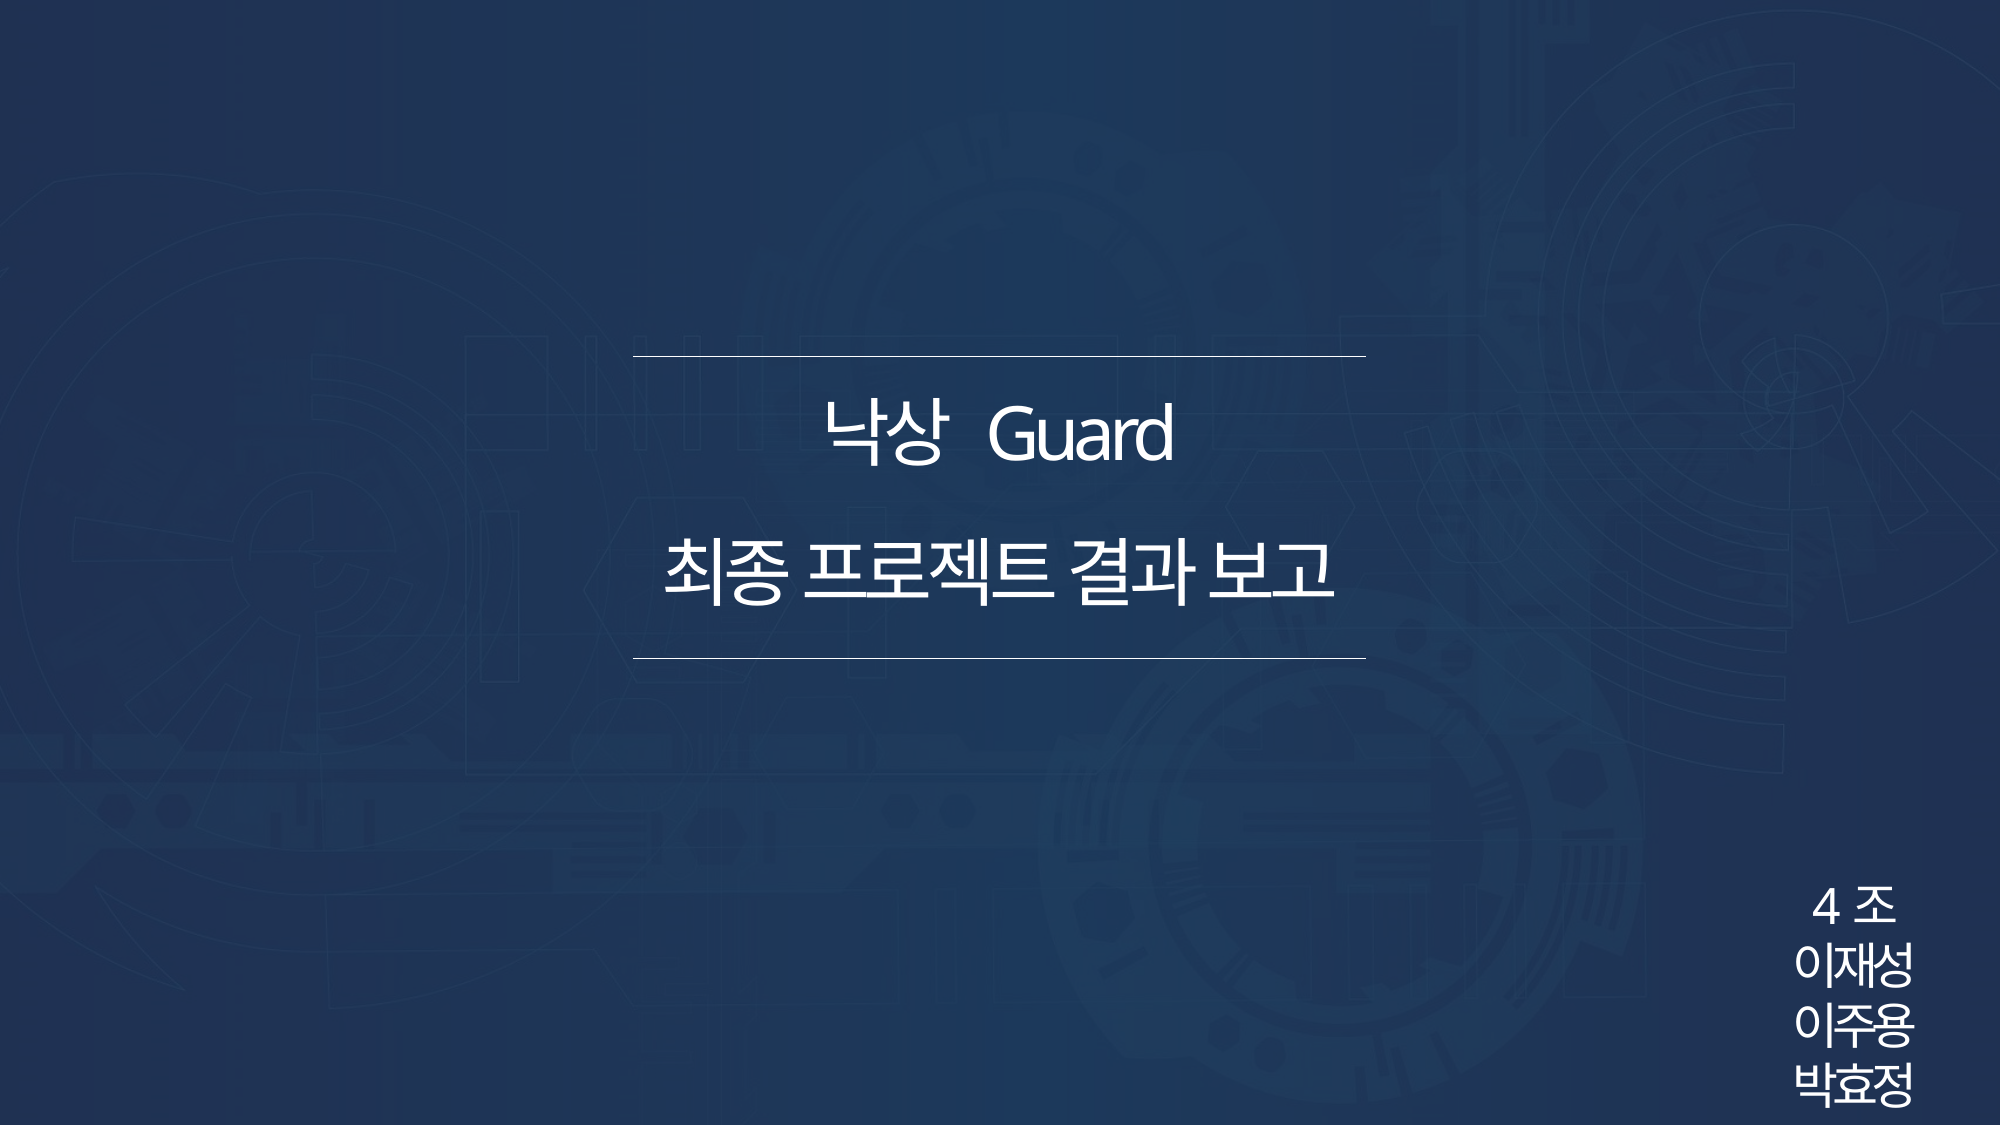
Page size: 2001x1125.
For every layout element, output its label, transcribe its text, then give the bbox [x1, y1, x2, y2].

text_box 낙상 Guard [806, 378, 1194, 483]
text_box 최종 프로젝트 결과 보고 [604, 518, 1396, 623]
text_box 4조 이재성 이주용 박효정 [1753, 867, 1957, 1123]
